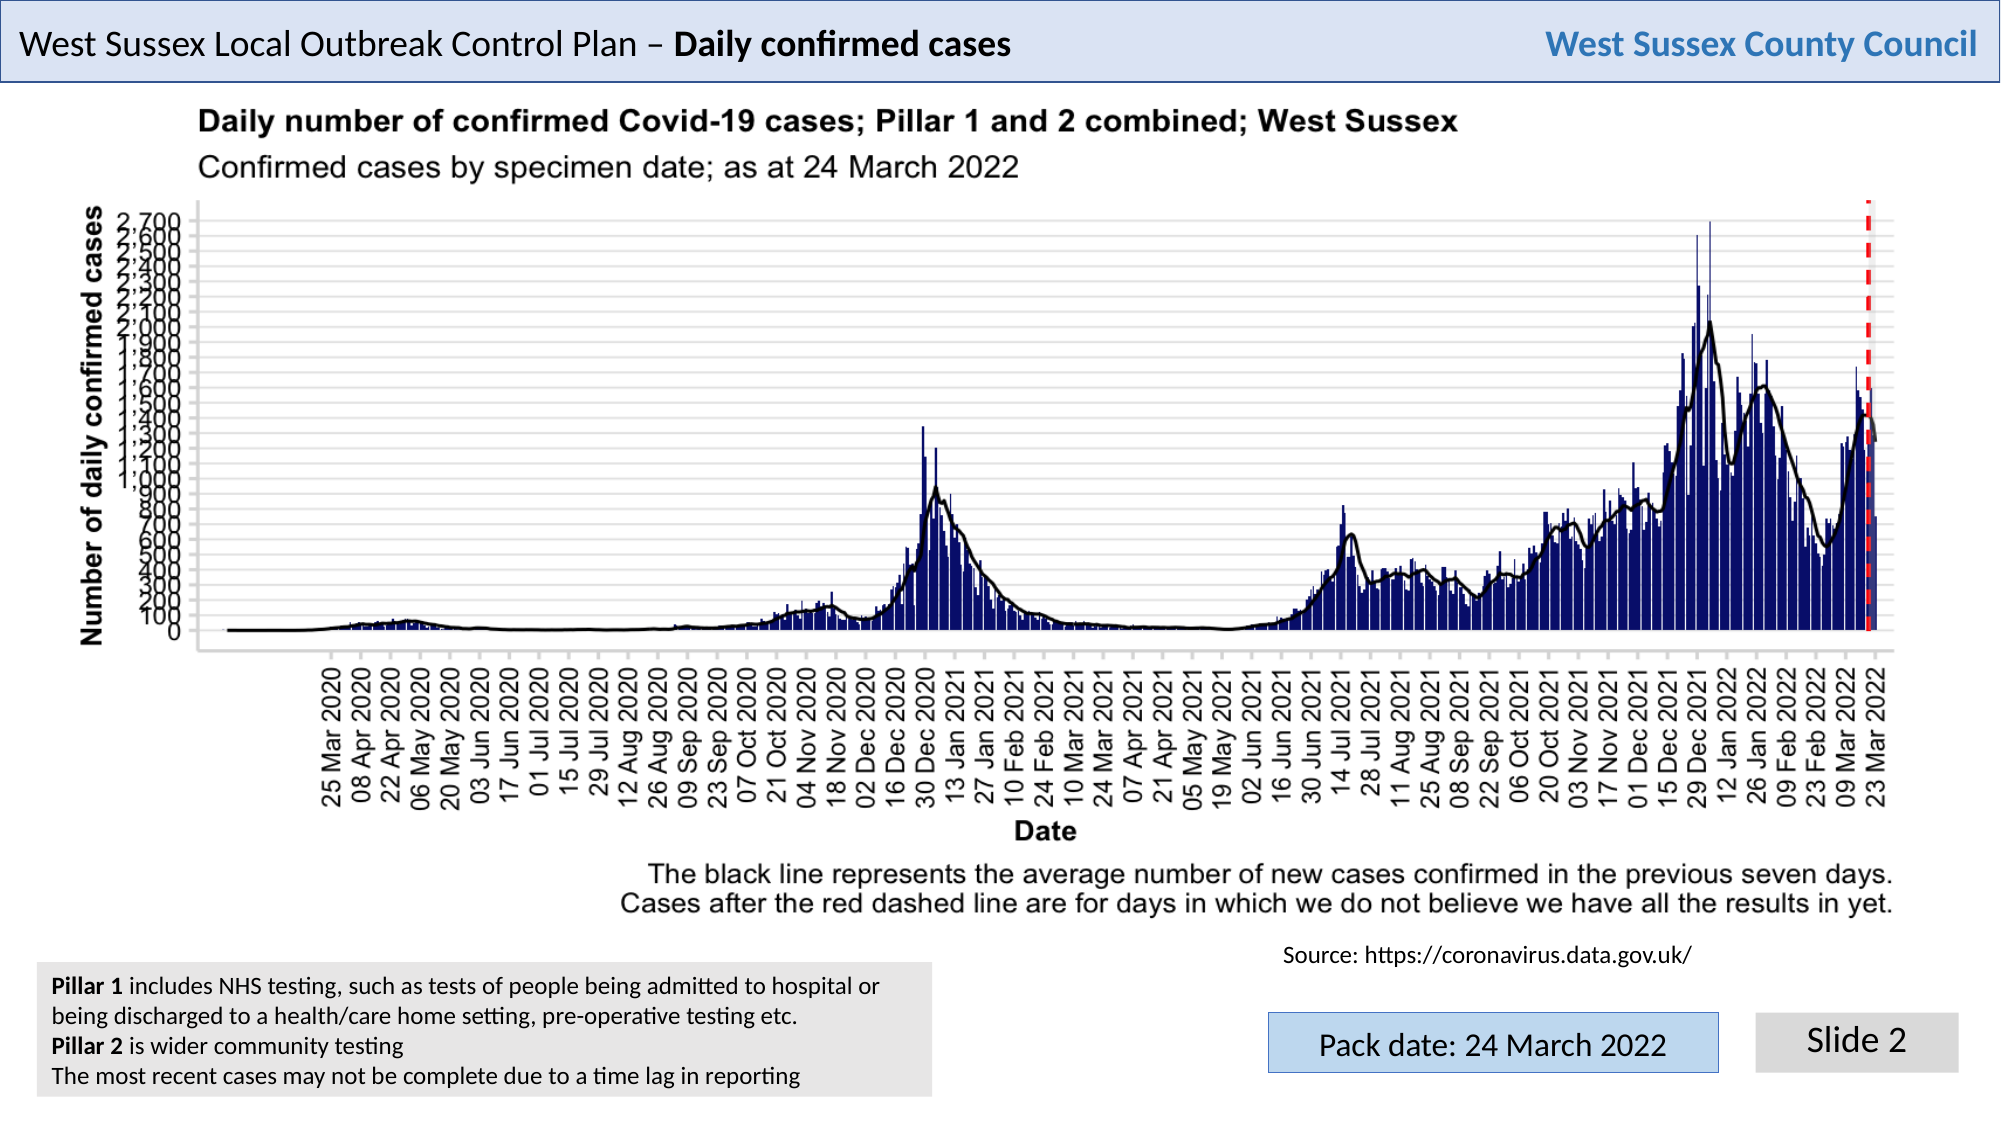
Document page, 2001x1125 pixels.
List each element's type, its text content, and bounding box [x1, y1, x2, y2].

list Slide 2 [1755, 1012, 1959, 1073]
picture [63, 91, 1912, 935]
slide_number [1268, 1012, 1719, 1073]
list Source: https://coronavirus.data.gov.uk/ [1268, 935, 1912, 995]
